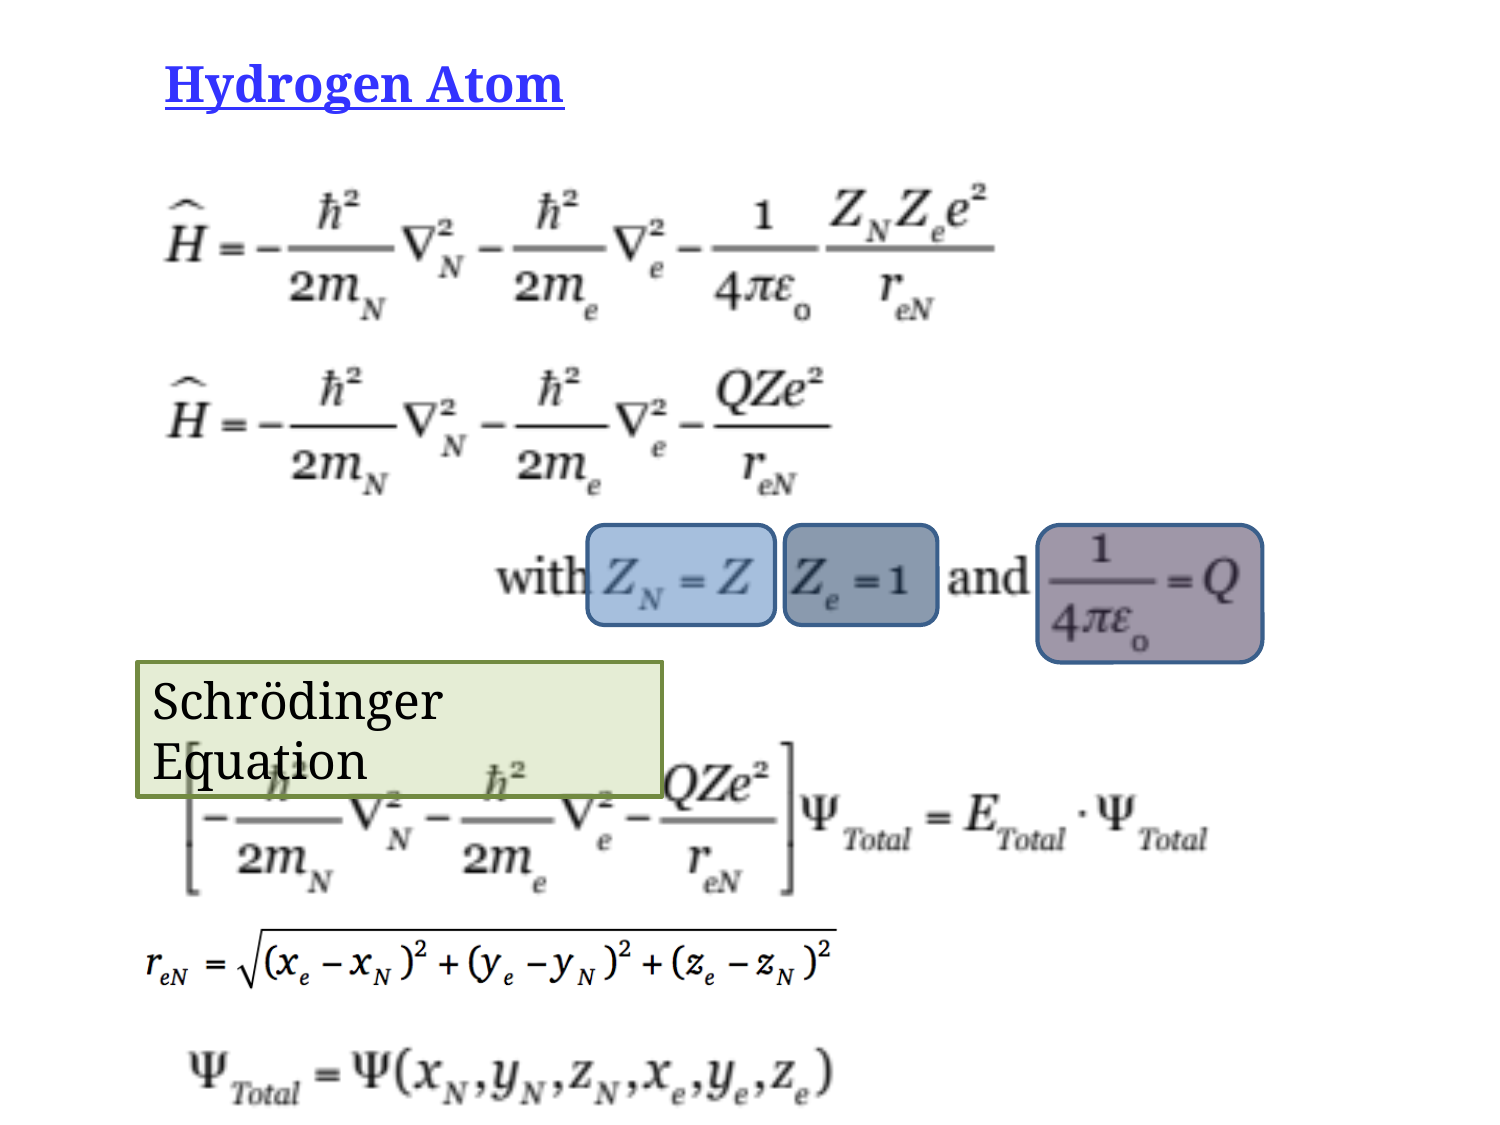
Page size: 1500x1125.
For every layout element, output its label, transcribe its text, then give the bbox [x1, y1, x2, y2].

picture [124, 912, 865, 1002]
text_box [160, 346, 1244, 656]
text_box Hydrogen Atom [150, 45, 1450, 121]
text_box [158, 165, 1002, 325]
text_box Schrödinger Equation [135, 660, 664, 799]
text_box [1241, 524, 1265, 665]
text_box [180, 733, 1211, 901]
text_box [180, 1028, 838, 1113]
